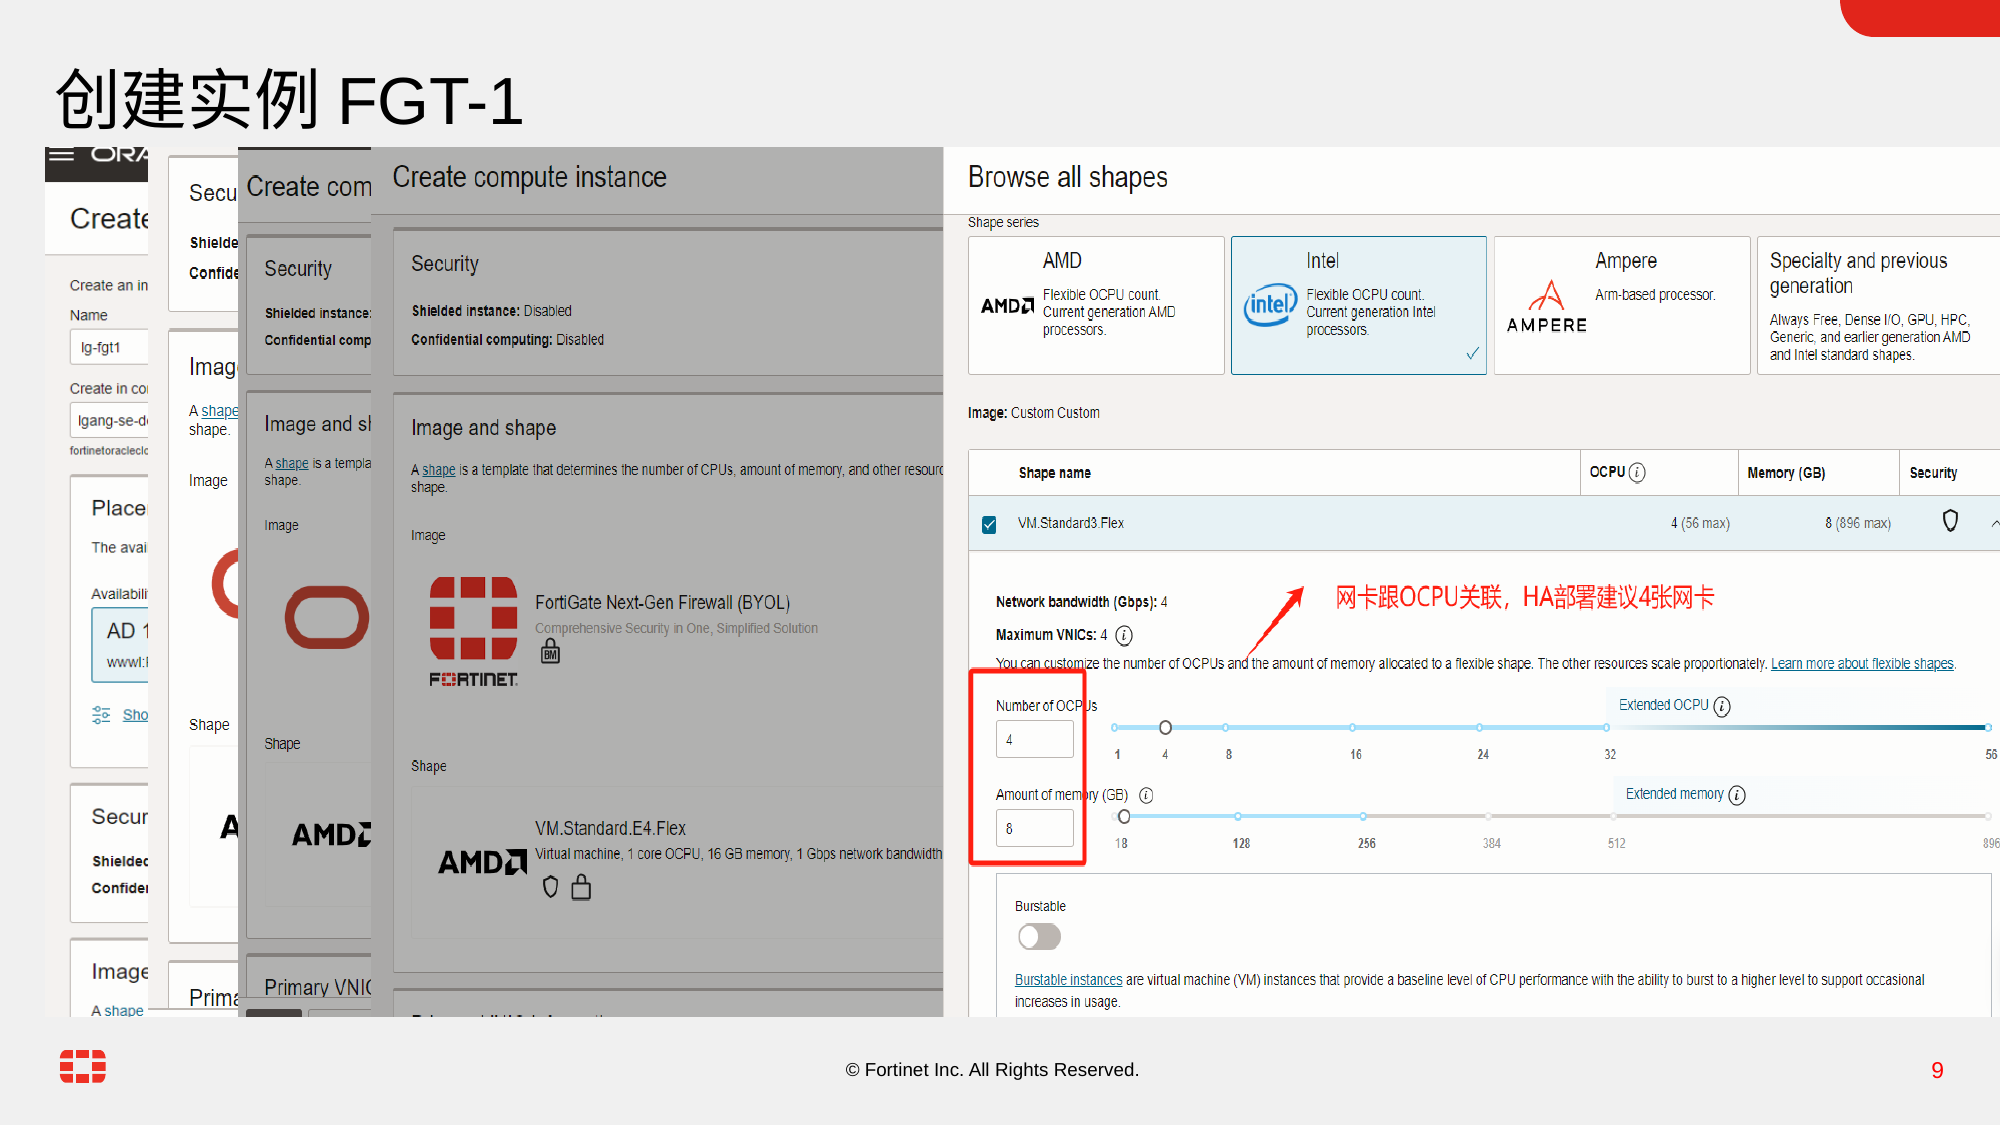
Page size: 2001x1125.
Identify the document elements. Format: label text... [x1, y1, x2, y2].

picture [45, 147, 2000, 1017]
text_box 创建实例FGT-1 [39, 59, 541, 147]
